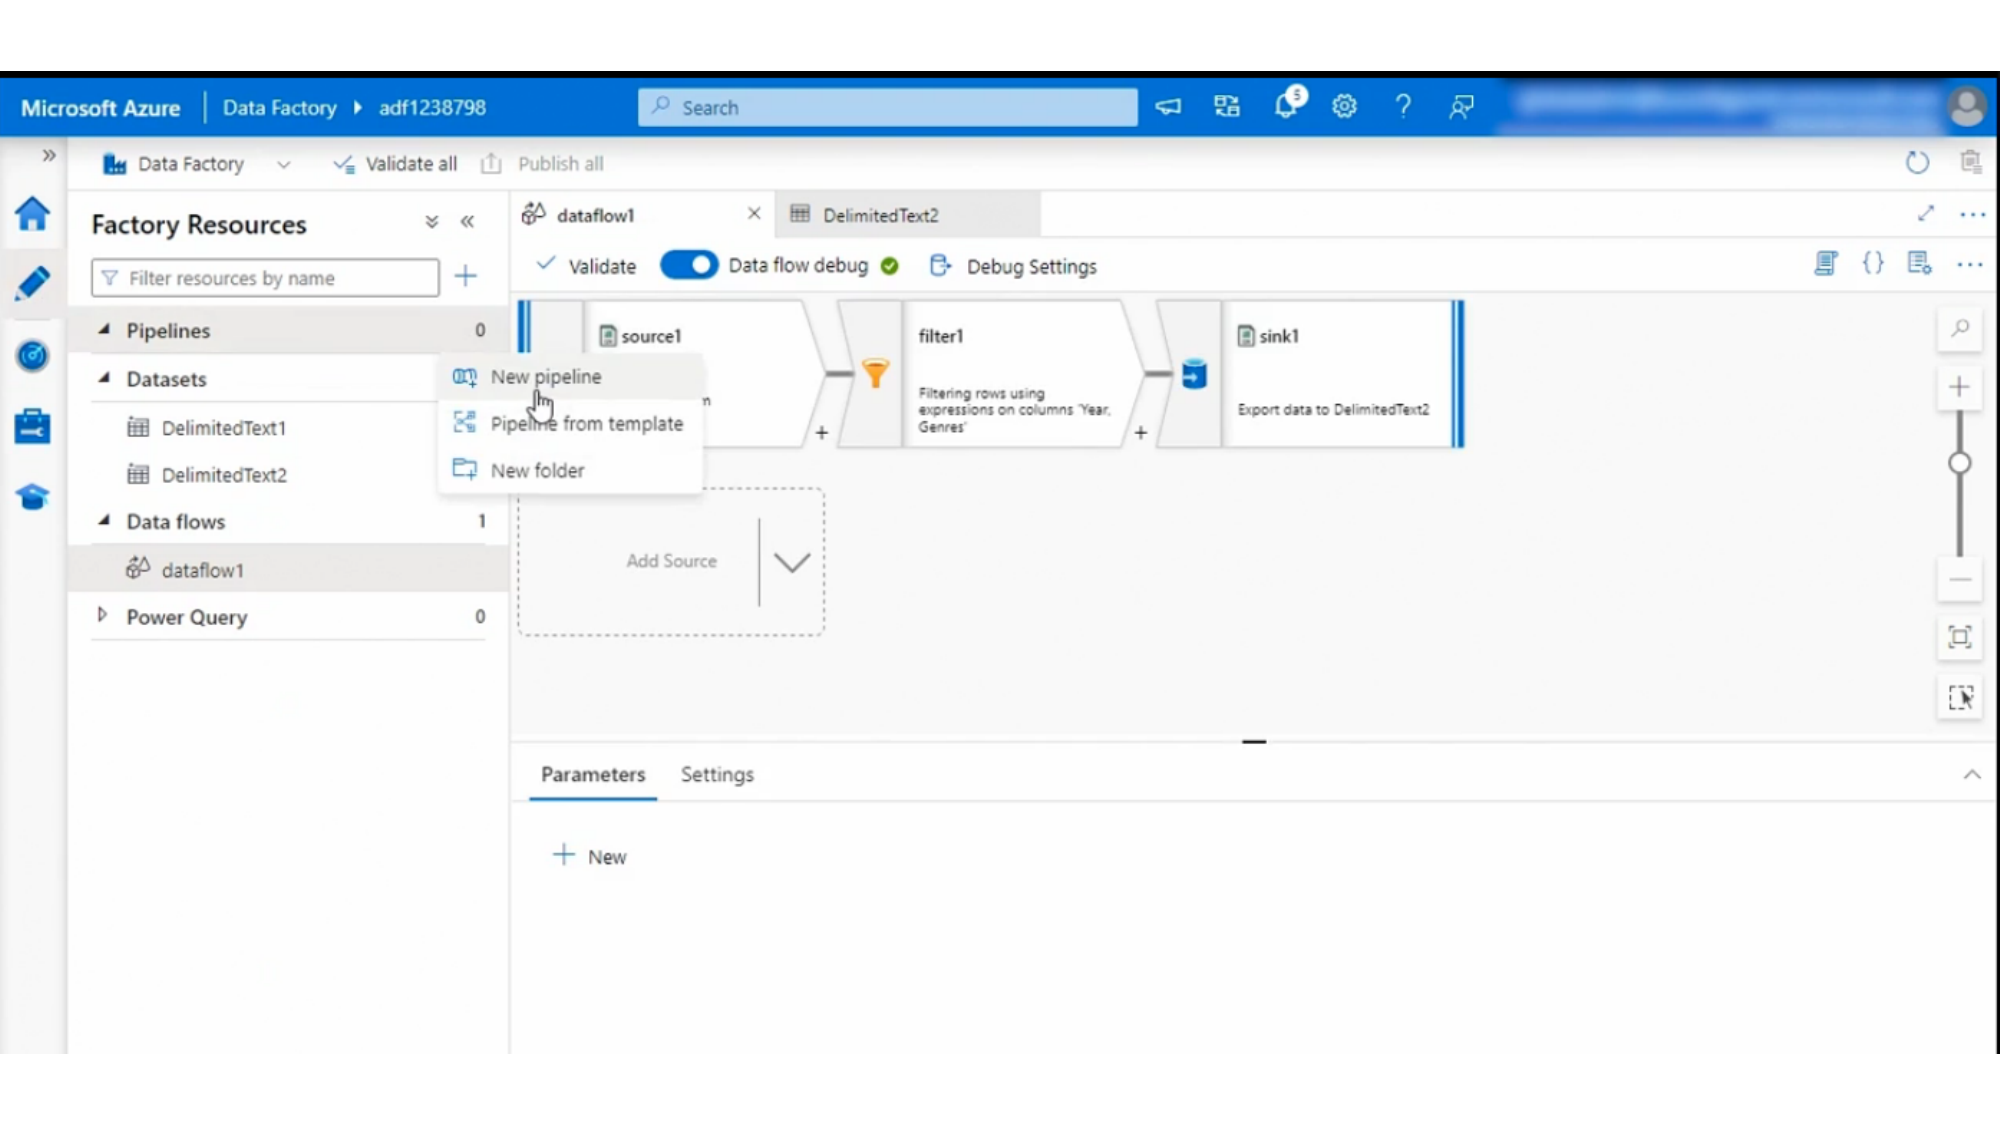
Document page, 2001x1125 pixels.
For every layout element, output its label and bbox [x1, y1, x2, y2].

picture [0, 71, 2000, 1054]
